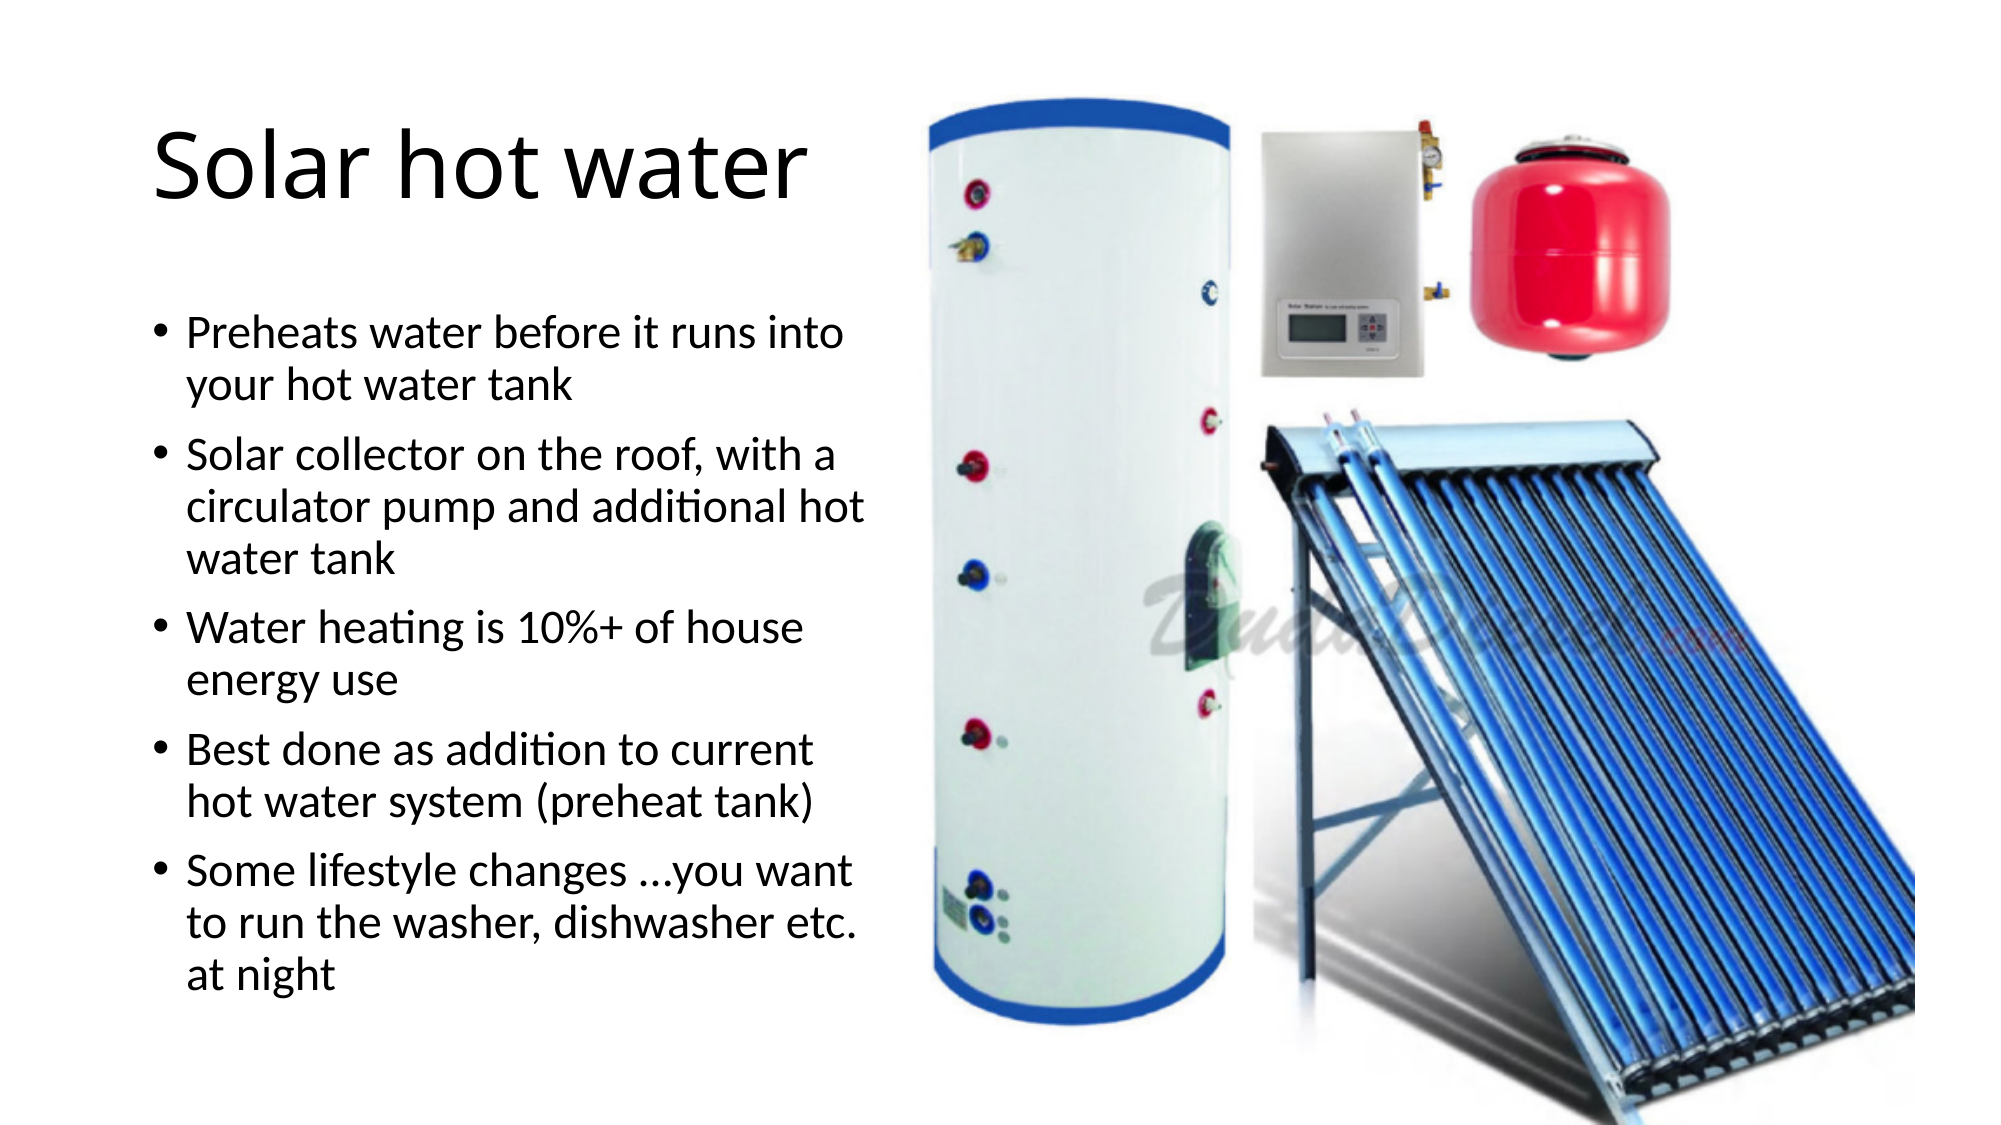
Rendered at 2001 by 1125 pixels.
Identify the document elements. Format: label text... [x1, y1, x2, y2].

title Solar hot water [137, 59, 1863, 278]
list Preheats water before it runs into your hot water tank Solar collector on the roof, with a circulator pump and additional hot water tank Water heating is 10%+ of house energy use Best done as addition to current hot water system (preheat tank) Some lifestyle changes …you want to run the washer, dishwasher etc. at night [137, 299, 882, 1014]
picture [914, 94, 1915, 1125]
